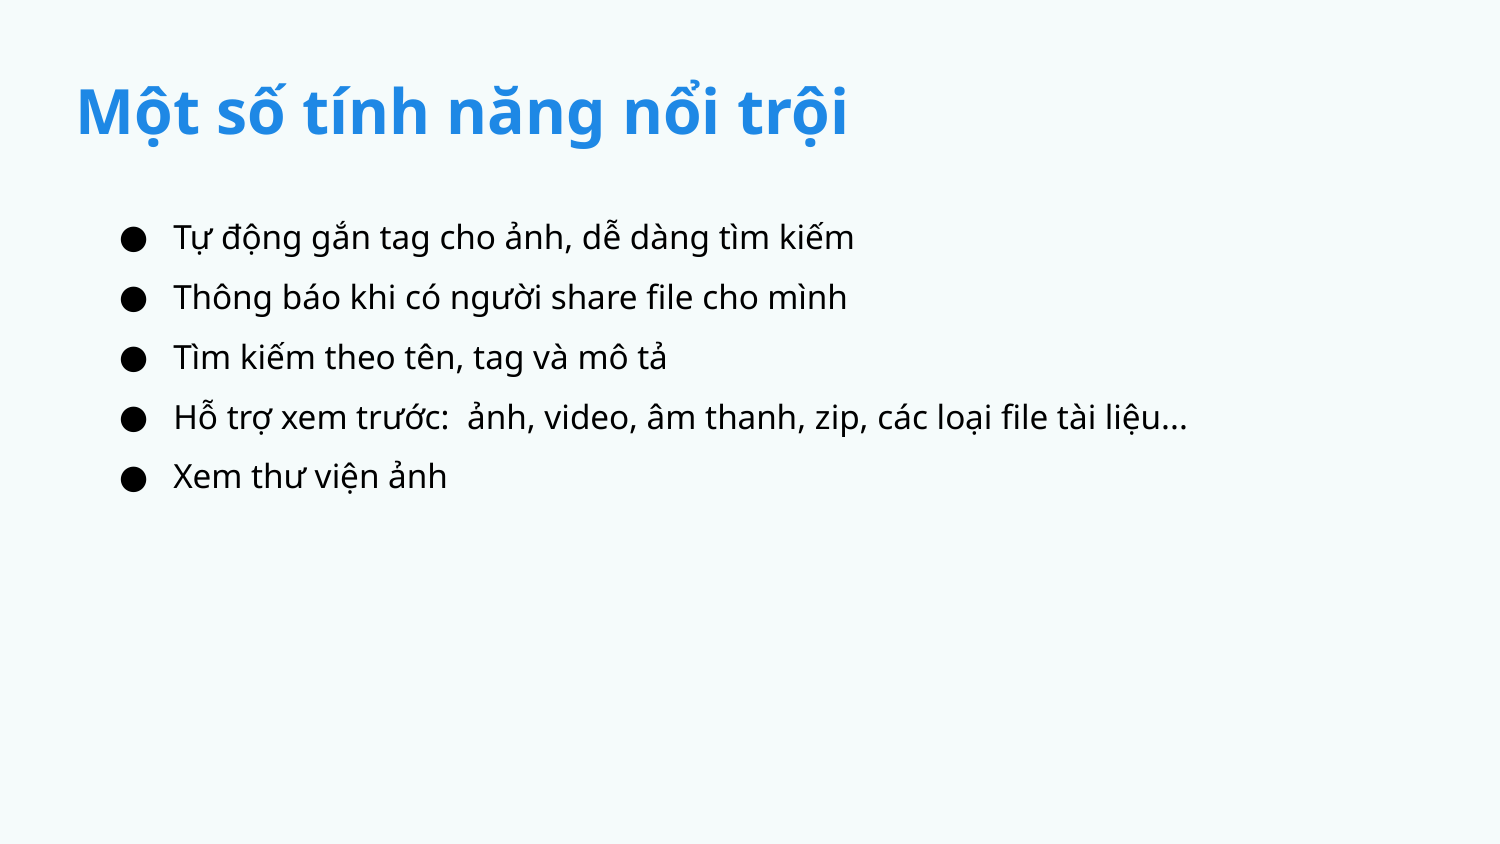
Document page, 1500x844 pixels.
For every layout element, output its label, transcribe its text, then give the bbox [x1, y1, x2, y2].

title Một số tính năng nổi trội [60, 37, 1293, 163]
text_box Tự động gắn tag cho ảnh, dễ dàng tìm kiếm Thông báo khi có người share file cho mình Tìm kiếm theo tên, tag và mô tả Hỗ trợ xem trước: ảnh, video, âm thanh, zip, các loại file tài liệu... Xem thư viện ảnh [83, 181, 1434, 744]
